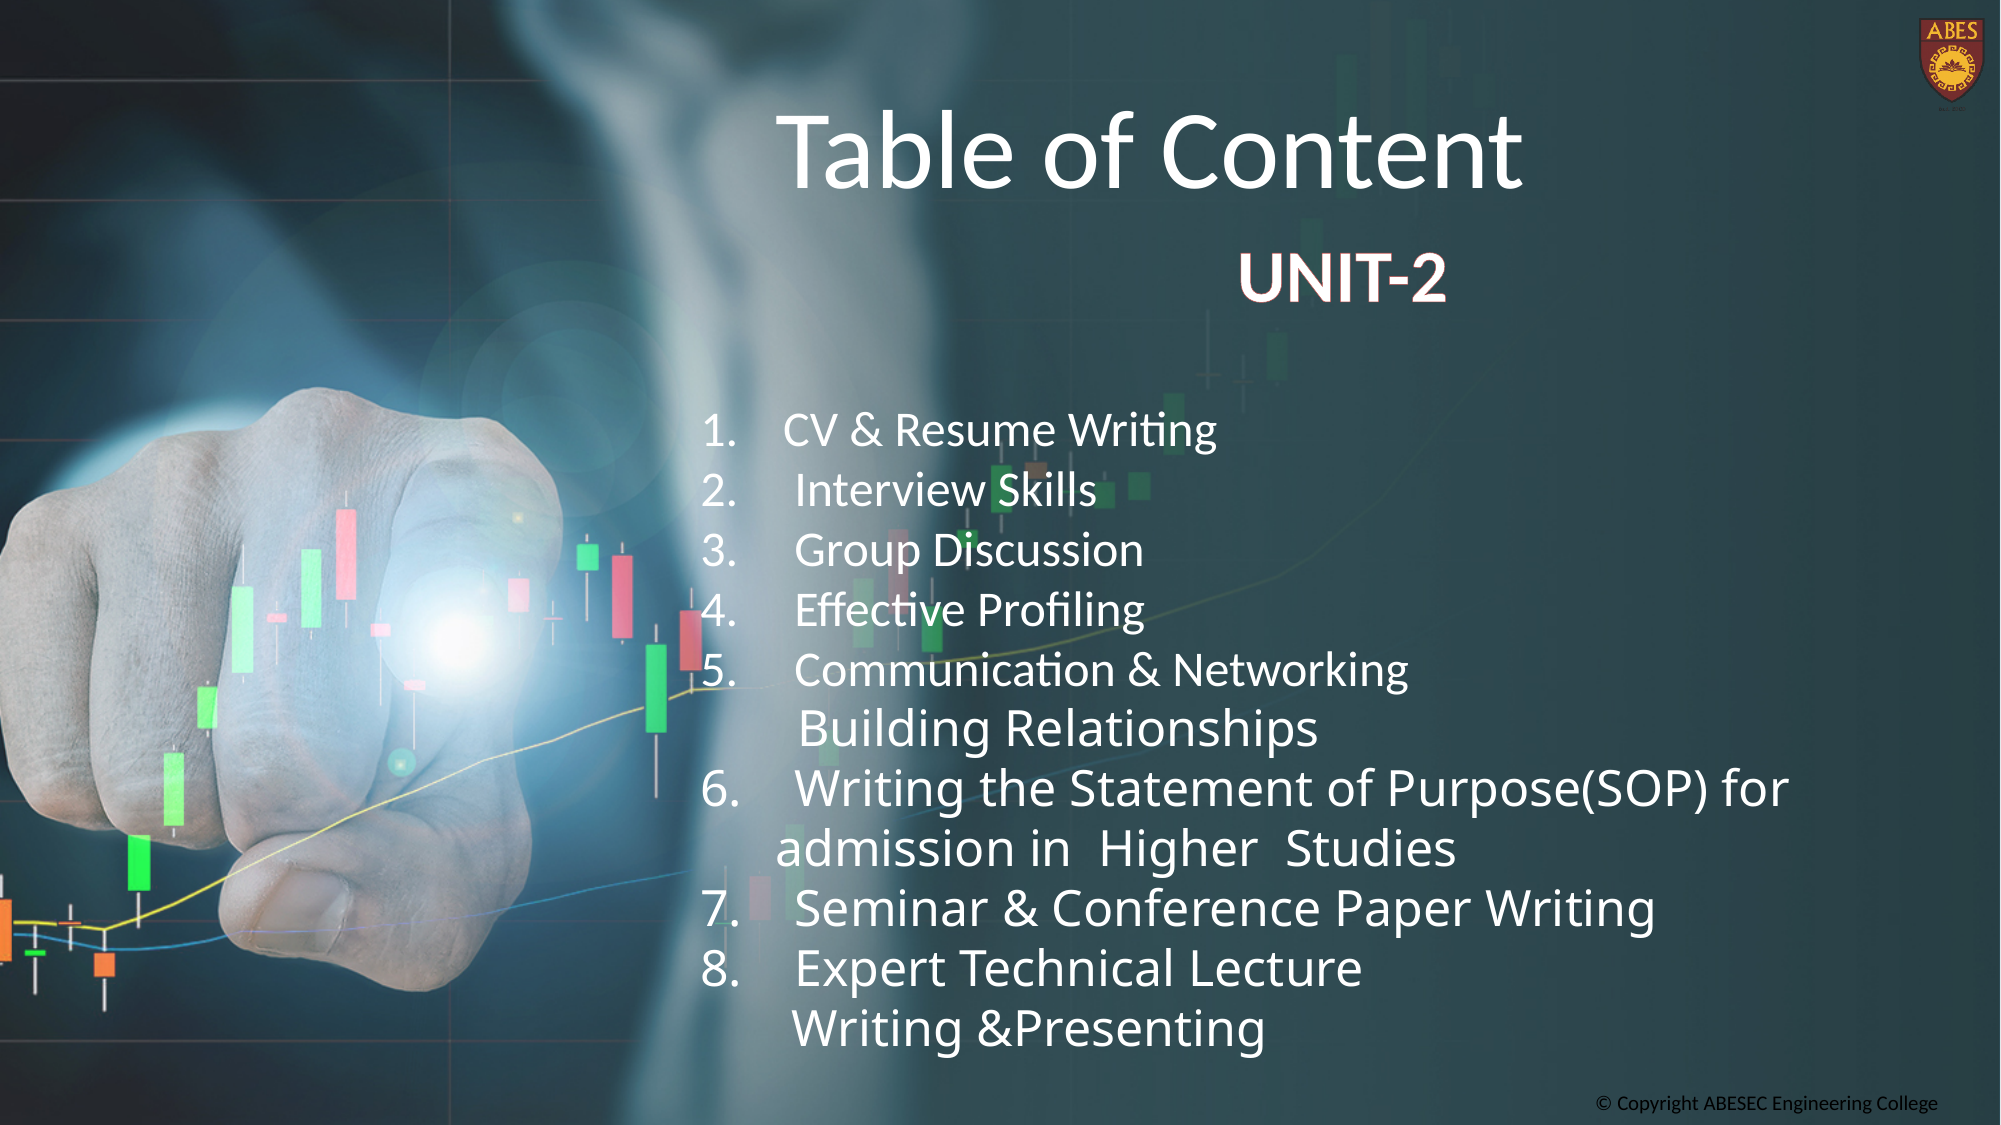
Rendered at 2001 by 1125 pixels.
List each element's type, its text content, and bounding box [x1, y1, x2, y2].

text_box UNIT-2 1. CV & Resume Writing 2. Interview Skills 3. Group Discussion 4. Effective Profiling 5. Communication & Networking Building Relationships 6. Writing the Statement of Purpose(SOP) for admission in Higher Studies 7. Seminar & Conference Paper Writing 8. Expert Technical Lecture Writing &Presenting [685, 219, 2000, 1125]
text_box Table of Content [760, 68, 1777, 219]
picture [0, 0, 2001, 1125]
